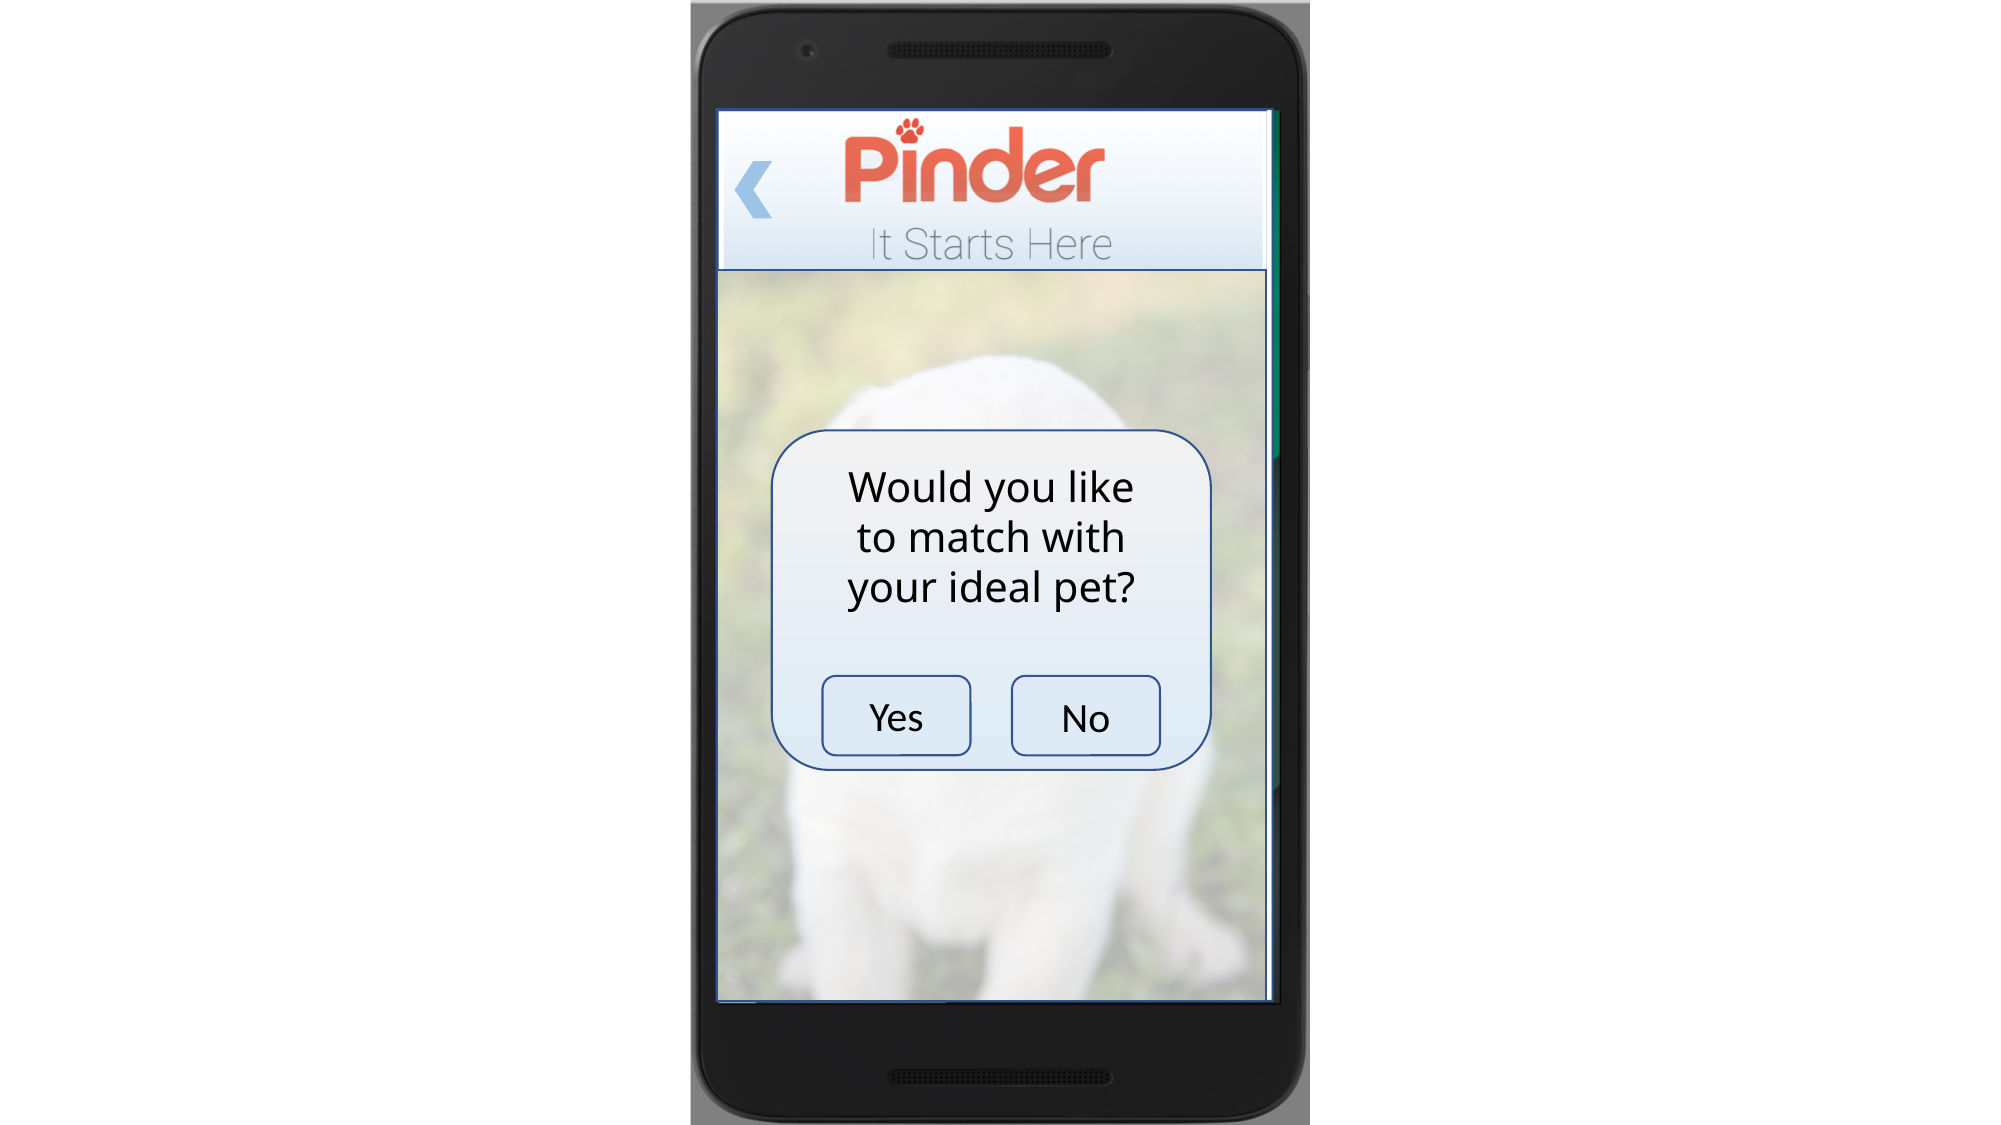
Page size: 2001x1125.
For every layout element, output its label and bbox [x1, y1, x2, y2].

text_box [690, 0, 1310, 1125]
